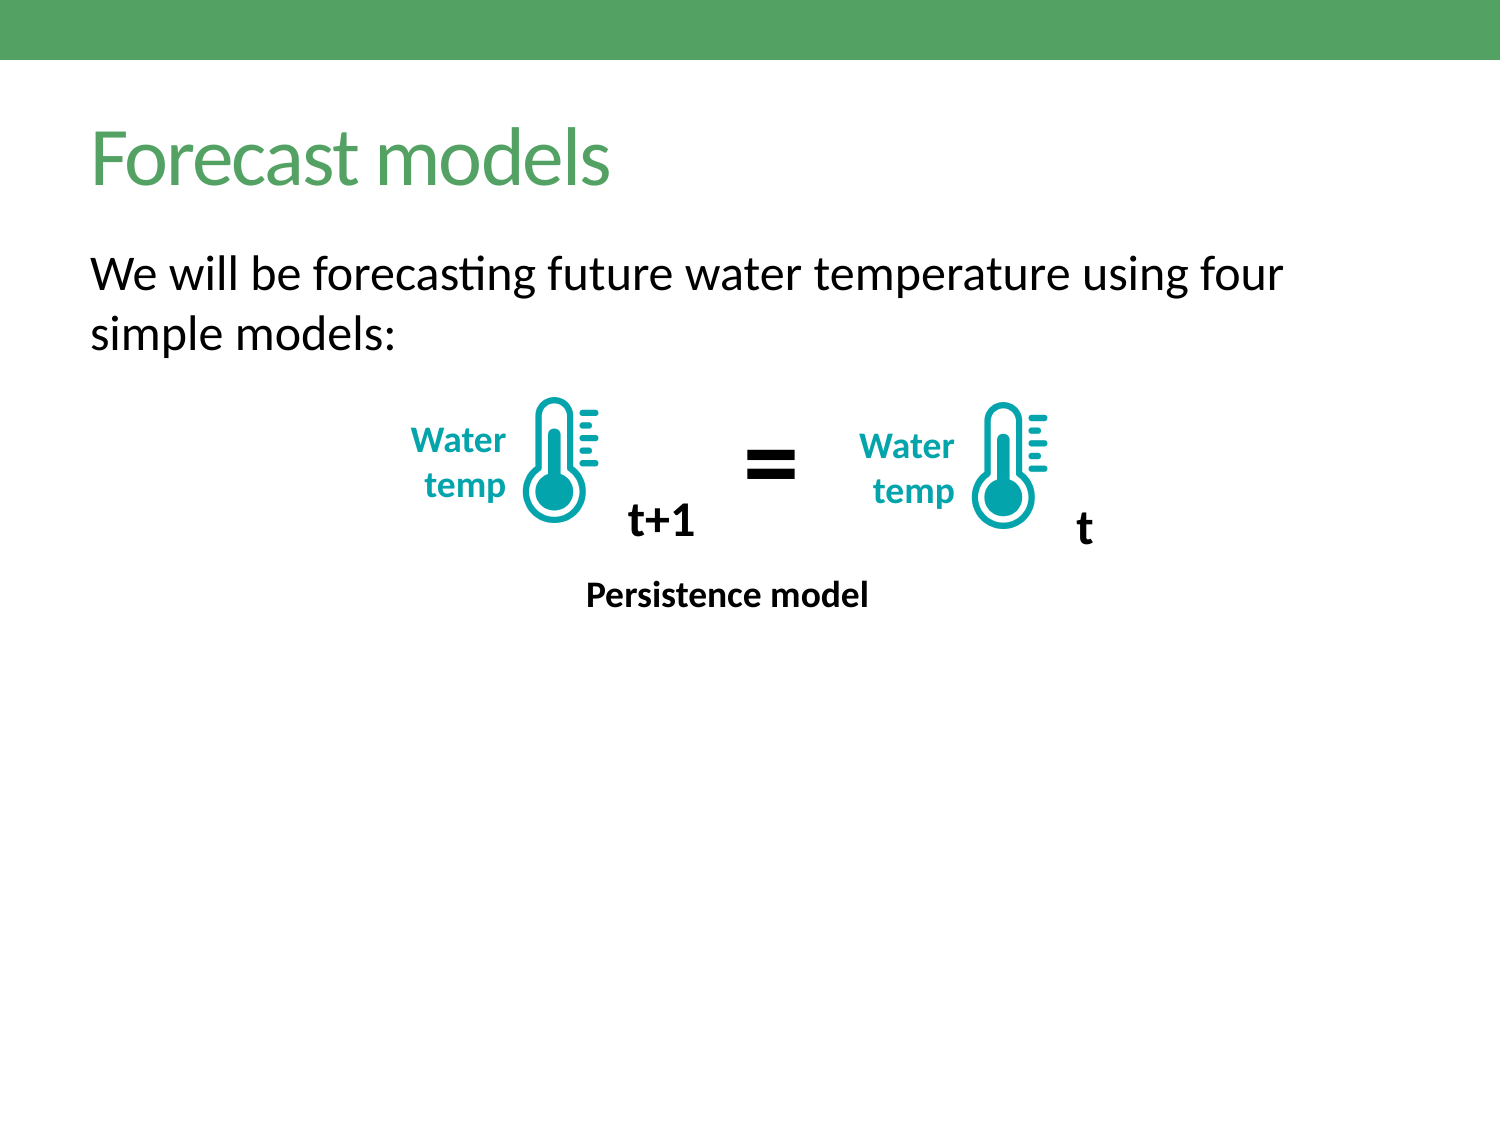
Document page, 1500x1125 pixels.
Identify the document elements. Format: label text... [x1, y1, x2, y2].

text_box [390, 380, 1110, 564]
list We will be forecasting future water temperature using four simple models: [75, 232, 1425, 457]
text_box Persistence model [571, 570, 885, 623]
title Forecast models [75, 70, 1425, 232]
